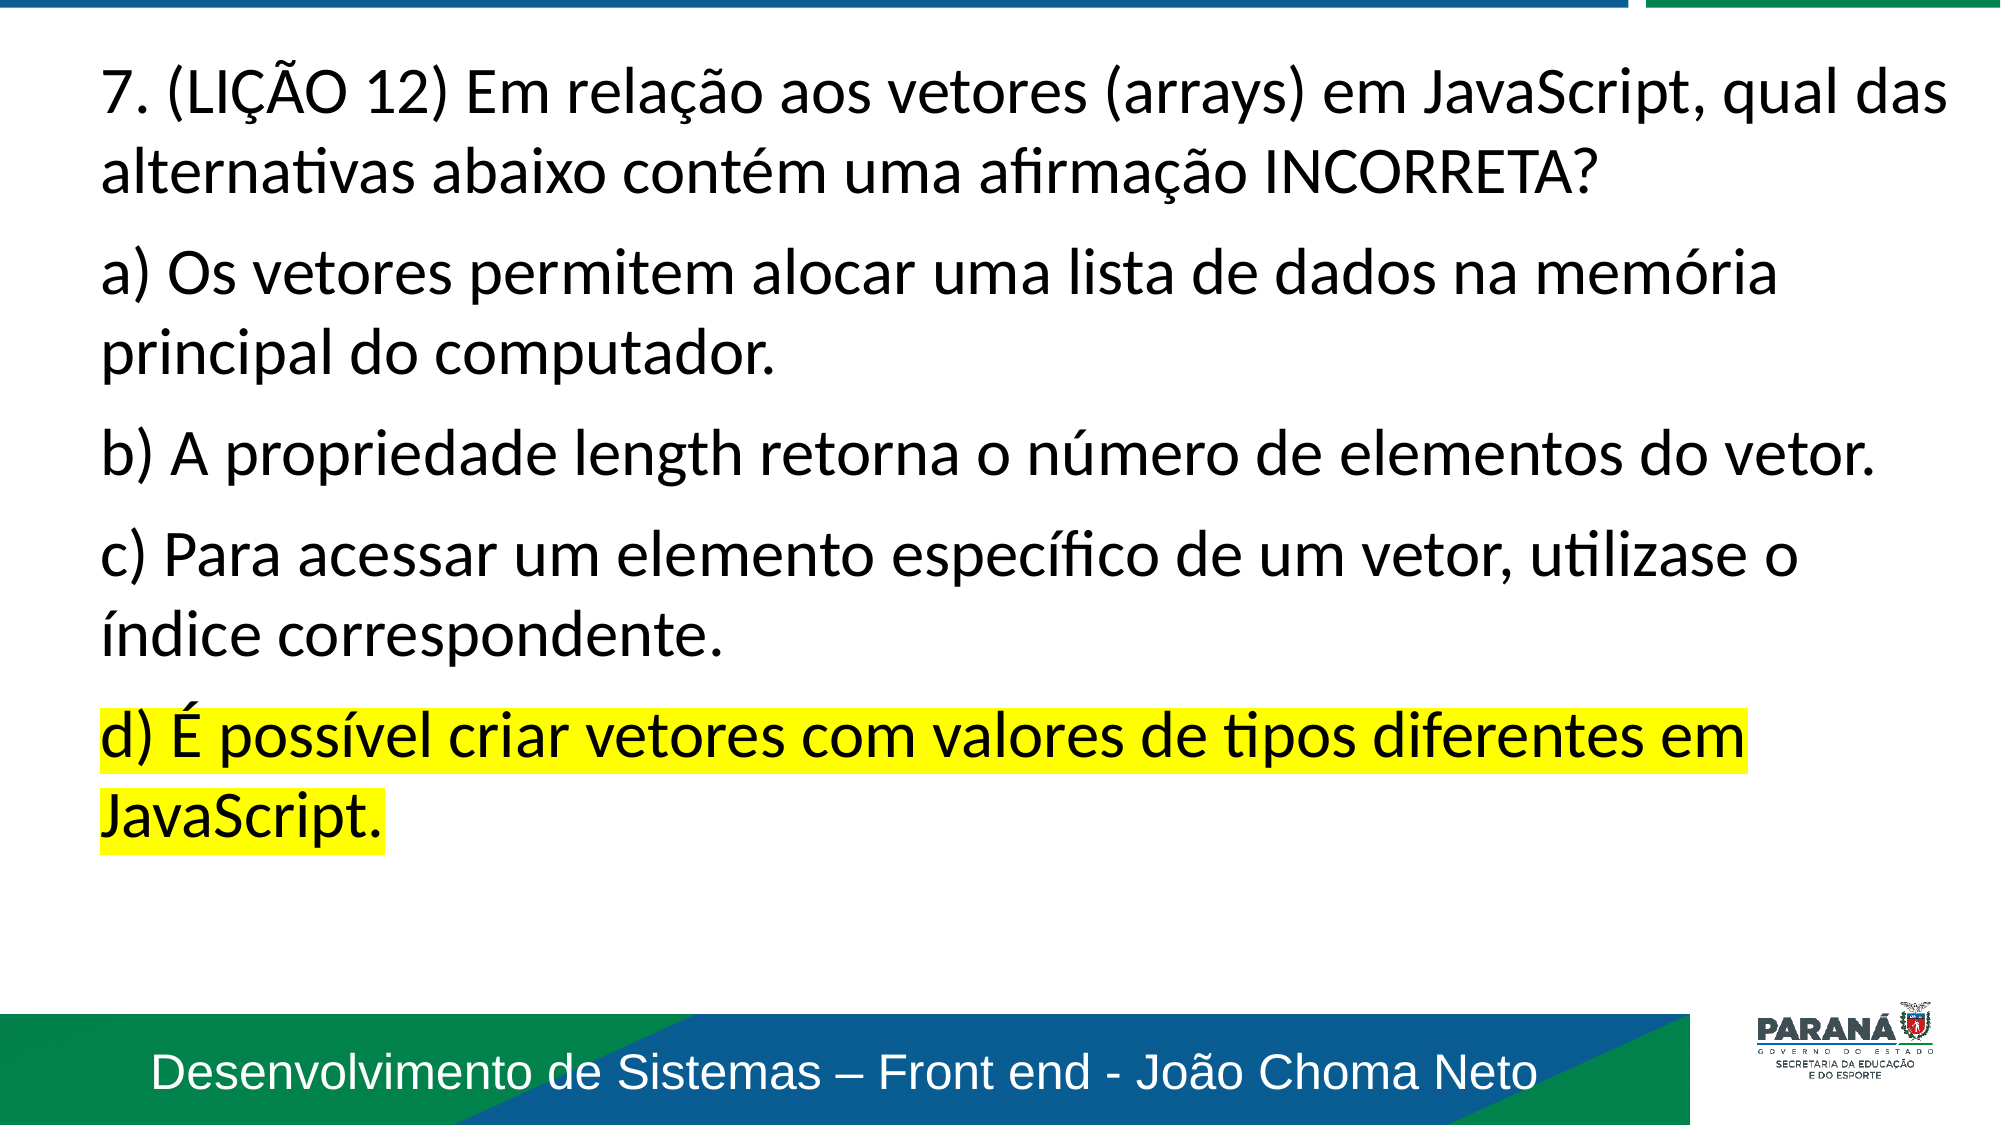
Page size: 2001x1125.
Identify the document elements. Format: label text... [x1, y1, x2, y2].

picture [1757, 1002, 1933, 1081]
picture [0, 1014, 1690, 1125]
list 7. (LIÇÃO 12) Em relação aos vetores (arrays) em JavaScript, qual das alternativas abaixo contém uma afirmação INCORRETA? a) Os vetores permitem alocar uma lista de dados na memória principal do computador. b) A propriedade length retorna o número de elementos do vetor. c) Para acessar um elemento específico de um vetor, utilizase o índice correspondente. d) É possível criar vetores com valores de tipos diferentes em JavaScript. [47, 39, 1977, 986]
